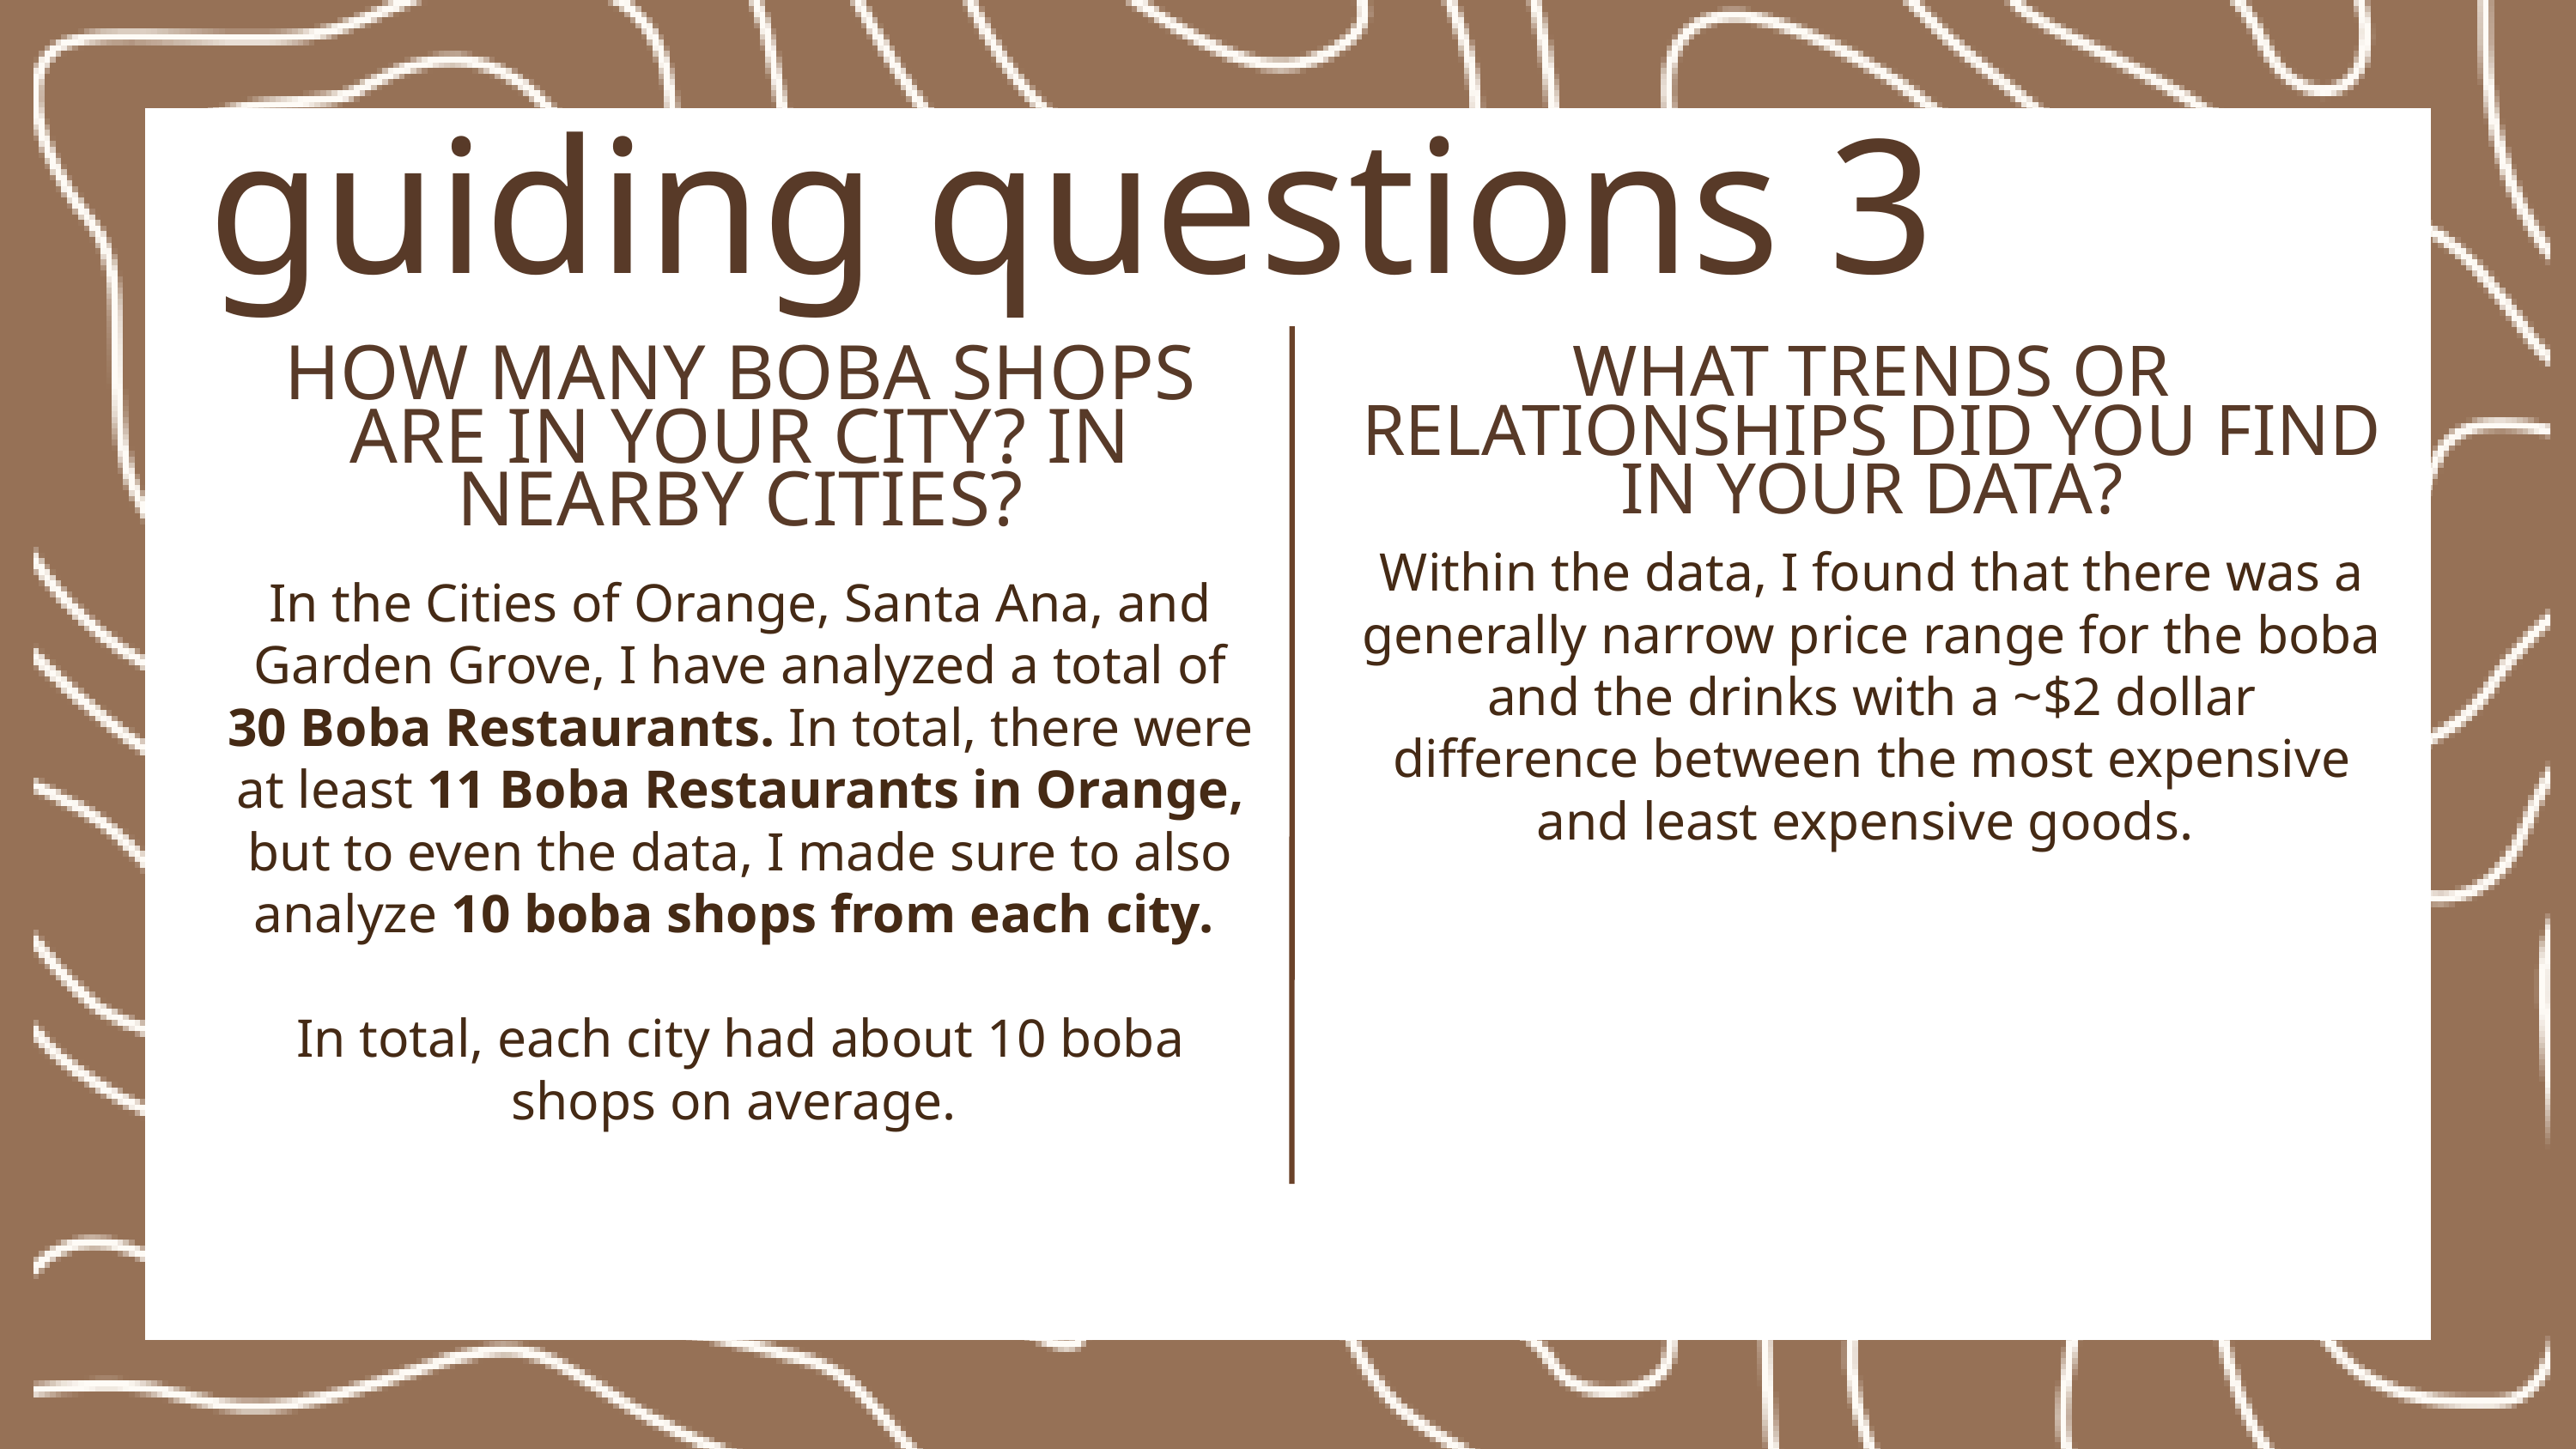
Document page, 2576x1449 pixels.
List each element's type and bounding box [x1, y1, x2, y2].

text_box [33, 0, 2551, 1449]
text_box [144, 107, 2432, 1341]
